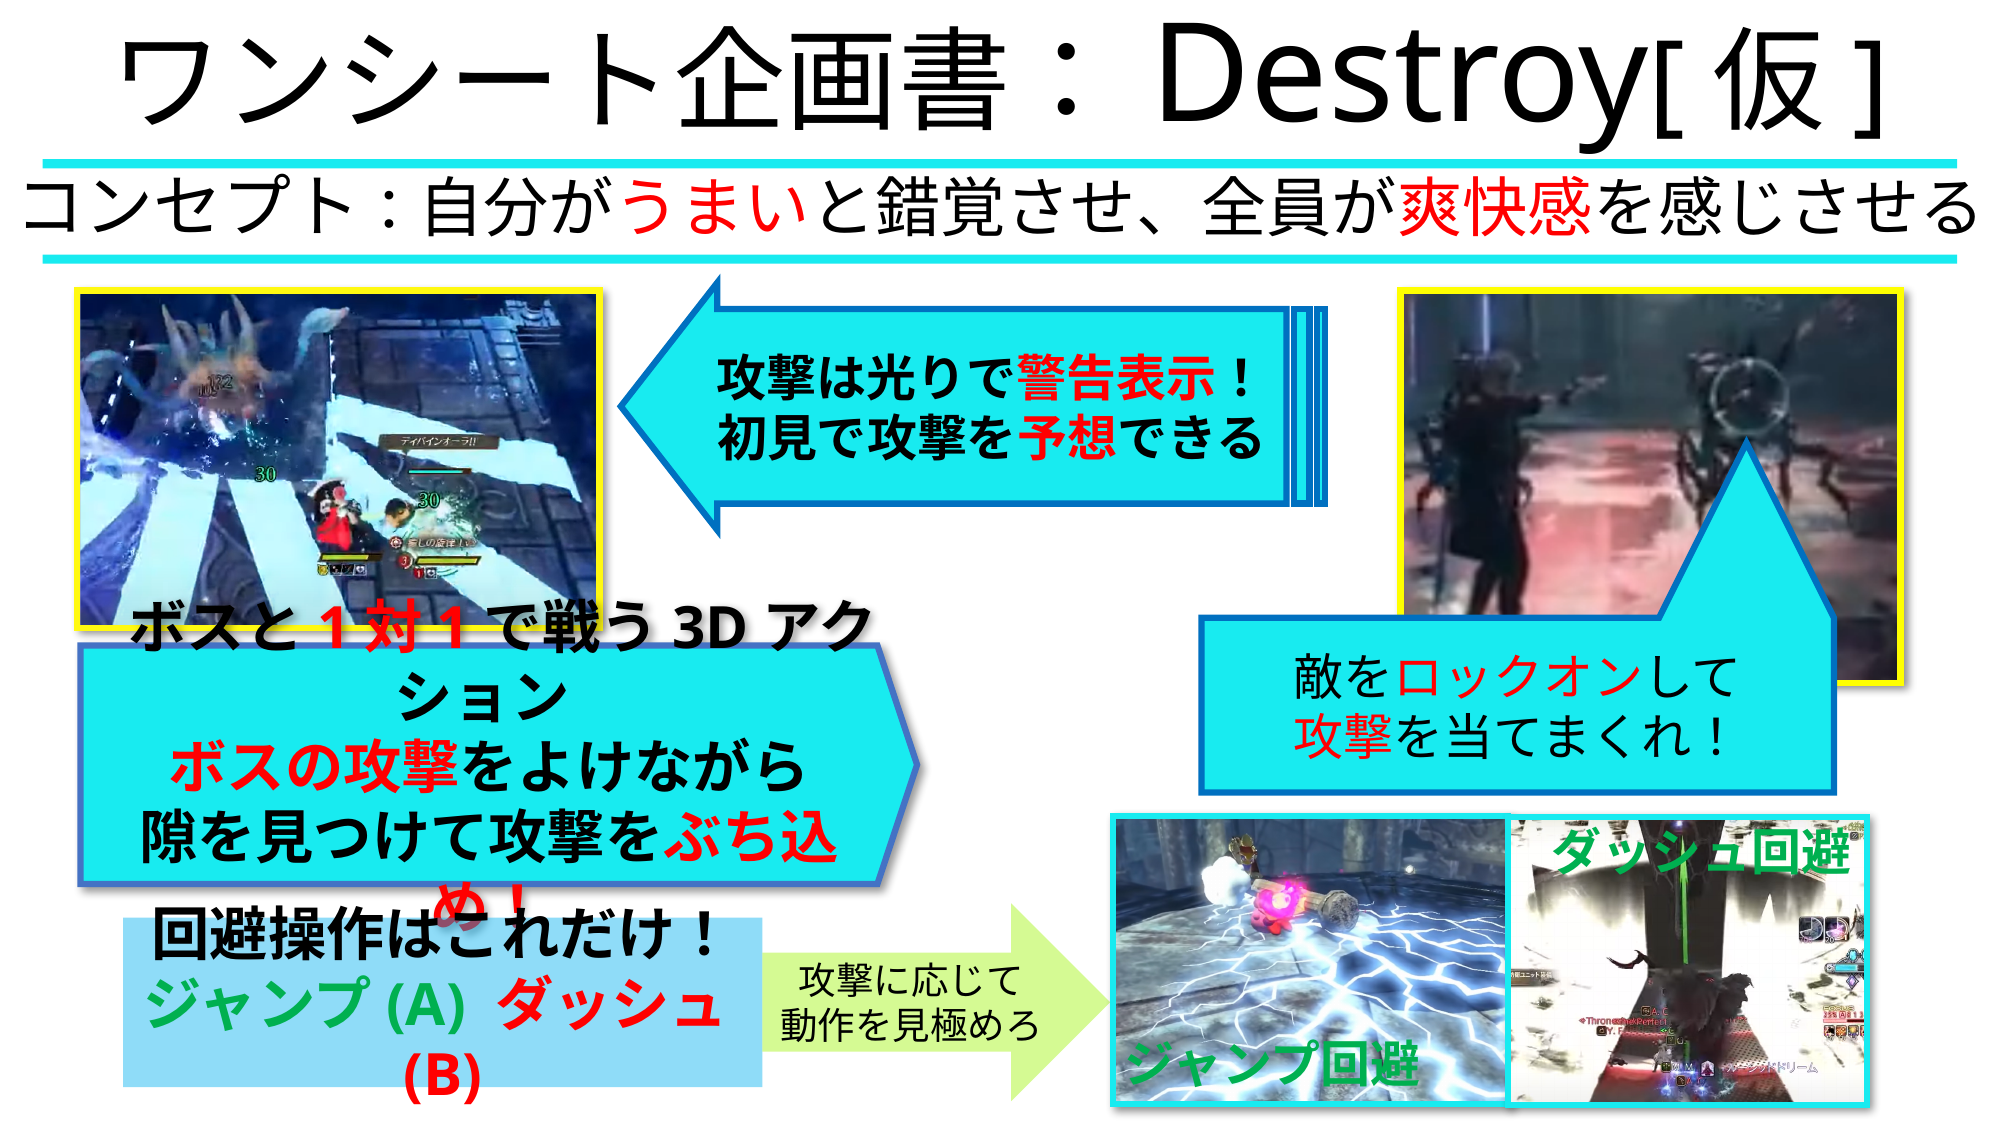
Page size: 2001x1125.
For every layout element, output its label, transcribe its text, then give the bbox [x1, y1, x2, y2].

text_box [42, 253, 1958, 265]
text_box 回避操作はこれだけ！ ジャンプ(A) ダッシュ(B) [122, 917, 763, 1088]
text_box 攻撃は光りで警告表示！ 初見で攻撃を予想できる [1316, 308, 1326, 505]
text_box 攻撃は光りで警告表示！ 初見で攻撃を予想できる [619, 279, 1288, 534]
picture [80, 293, 597, 625]
text_box [42, 158, 1958, 169]
text_box コンセプト：自分がうまいと錯覚させ、全員が爽快感を感じさせる [0, 147, 2000, 254]
picture [1403, 293, 1898, 680]
text_box ボスと1対1で戦う3Dアクション ボスの攻撃をよけながら 隙を見つけて攻撃をぶち込め！ [79, 644, 919, 886]
text_box ジャンプ回避 [1110, 1025, 1116, 1101]
text_box 攻撃は光りで警告表示！ 初見で攻撃を予想できる [1293, 308, 1311, 505]
picture [1116, 819, 1505, 1102]
title ワンシート企画書：Destroy[仮] [0, 0, 2000, 147]
text_box 攻撃に応じて 動作を見極めろ [761, 900, 1108, 1104]
text_box 敵をロックオンして 攻撃を当てまくれ！ [1200, 616, 1835, 794]
picture [1510, 820, 1864, 1103]
text_box ダッシュ回避 [1536, 813, 1872, 888]
